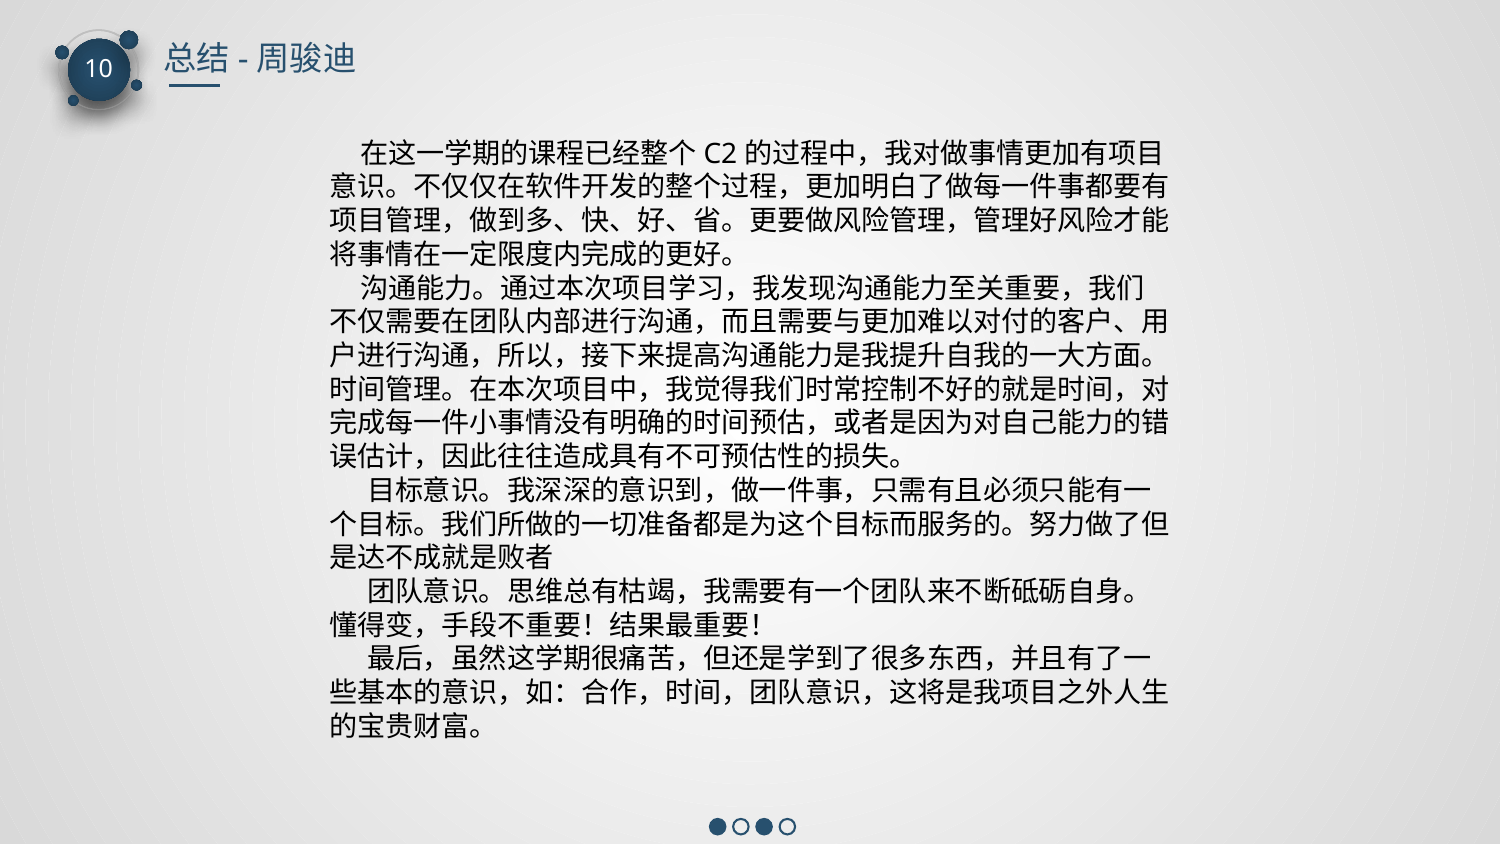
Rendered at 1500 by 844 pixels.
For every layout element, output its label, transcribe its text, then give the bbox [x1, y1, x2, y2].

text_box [55, 30, 143, 110]
text_box 总结-周骏迪 [148, 30, 372, 85]
text_box 在这一学期的课程已经整个C2的过程中，我对做事情更加有项目意识。不仅仅在软件开发的整个过程，更加明白了做每一件事都要有项目管理，做到多、快、好、省。更要做风险管理，管理好风险才能将事情在一定限度内完成的更好。 沟通能力。通过本次项目学习，我发现沟通能力至关重要，我们不仅需要在团队内部进行沟通，而且需要与更加难以对付的客户、用户进行沟通，所以，接下来提高沟通能力是我提升自我的一大方面。 时间管理。在本次项目中，我觉得我们时常控制不好的就是时间，对完成每一件小事情没有明确的时间预估，或者是因为对自己能力的错误估计，因此往往造成具有不可预估性的损失。 目标意识。我深深的意识到，做一件事，只需有且必须只能有一个目标。我们所做的一切准备都是为这个目标而服务的。努力做了但是达不成就是败者 团队意识。思维总有枯竭，我需要有一个团队来不断砥砺自身。 懂得变，手段不重要！结果最重要！ 最后，虽然这学期很痛苦，但还是学到了很多东西，并且有了一些基本的意识，如：合作，时间，团队意识，这将是我项目之外人生的宝贵财富。 [314, 127, 1186, 784]
